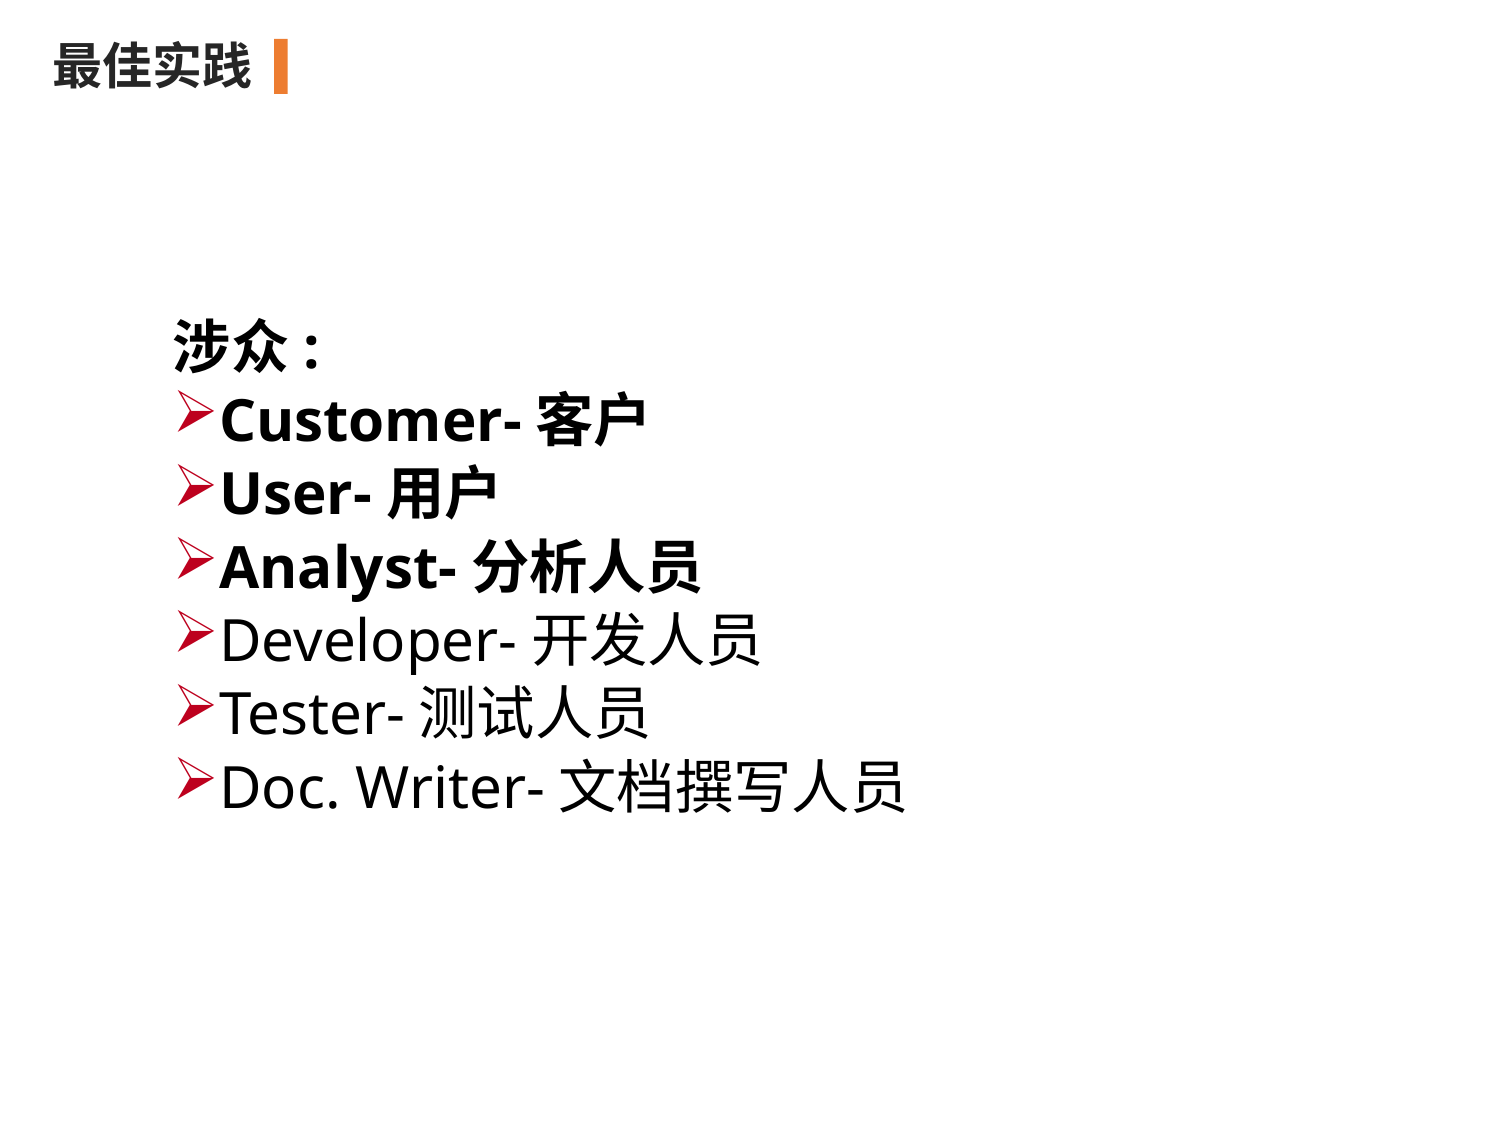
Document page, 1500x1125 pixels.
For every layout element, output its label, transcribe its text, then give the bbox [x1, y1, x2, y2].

list 涉众: Customer-客户 User-用户 Analyst-分析人员 Developer-开发人员 Tester-测试人员 Doc. Writer-文档撰写人员 [62, 220, 1443, 1094]
text_box 最佳实践 [37, 27, 268, 103]
text_box [273, 38, 289, 95]
